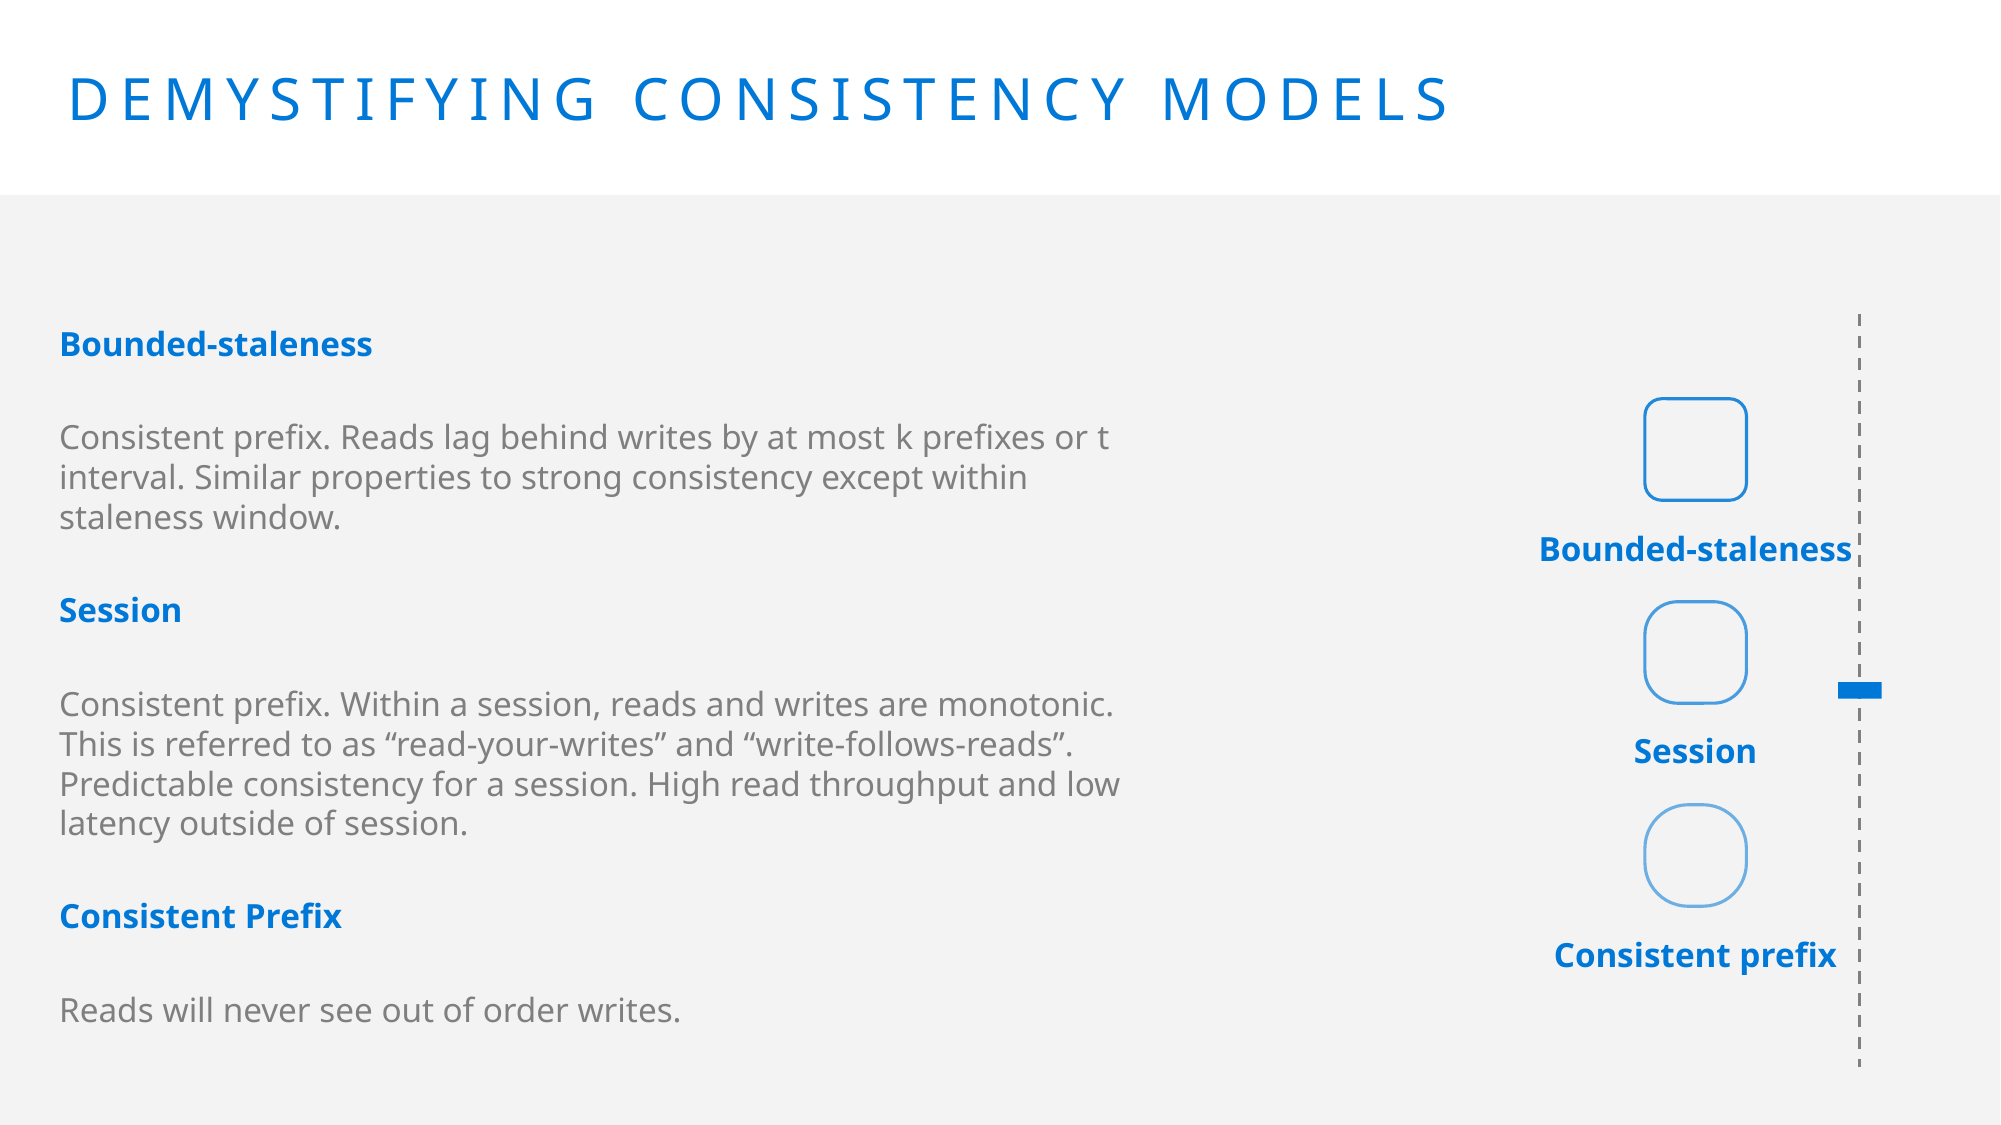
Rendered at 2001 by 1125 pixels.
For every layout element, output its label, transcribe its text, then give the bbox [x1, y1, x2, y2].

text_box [1484, 668, 2000, 713]
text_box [1638, 713, 1753, 780]
list Bounded-staleness Consistent prefix. Reads lag behind writes by at most k prefixes or t interval. Similar properties to strong consistency except within staleness window. Session Consistent prefix. Within a session, reads and writes are monotonic. This is referred to as “read-your-writes” and “write-follows-reads”. Predictable consistency for a session. High read throughput and low latency outside of session. Consistent Prefix Reads will never see out of order writes. [44, 315, 1198, 1018]
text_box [1567, 804, 1825, 983]
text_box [1551, 398, 1841, 577]
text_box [1638, 601, 1753, 668]
title Demystifying CONSISTENCY MODELS [43, 55, 1956, 203]
